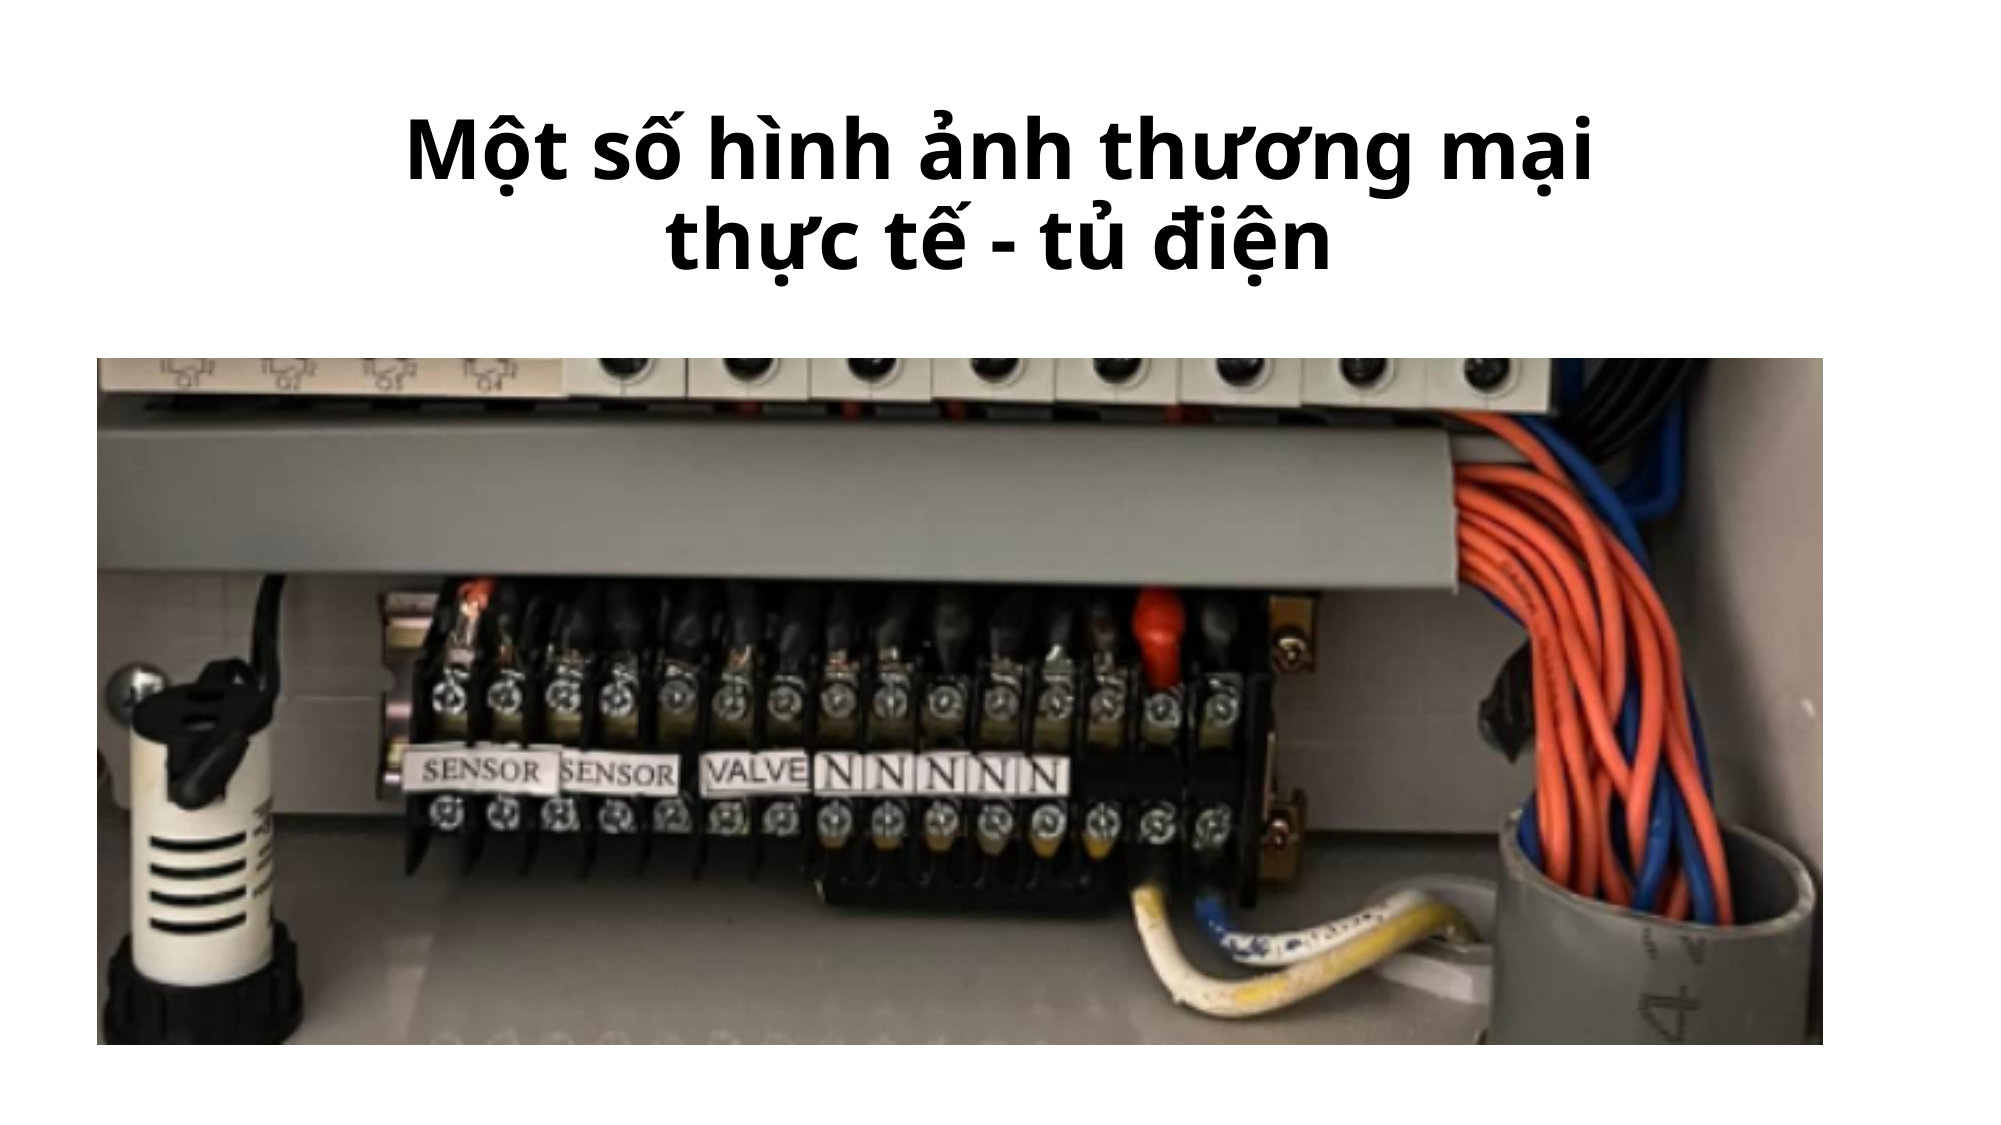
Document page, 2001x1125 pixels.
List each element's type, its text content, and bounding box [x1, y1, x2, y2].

text_box Một số hình ảnh thương mại thực tế - tủ điện [0, 0, 2000, 399]
picture [97, 358, 1823, 1045]
